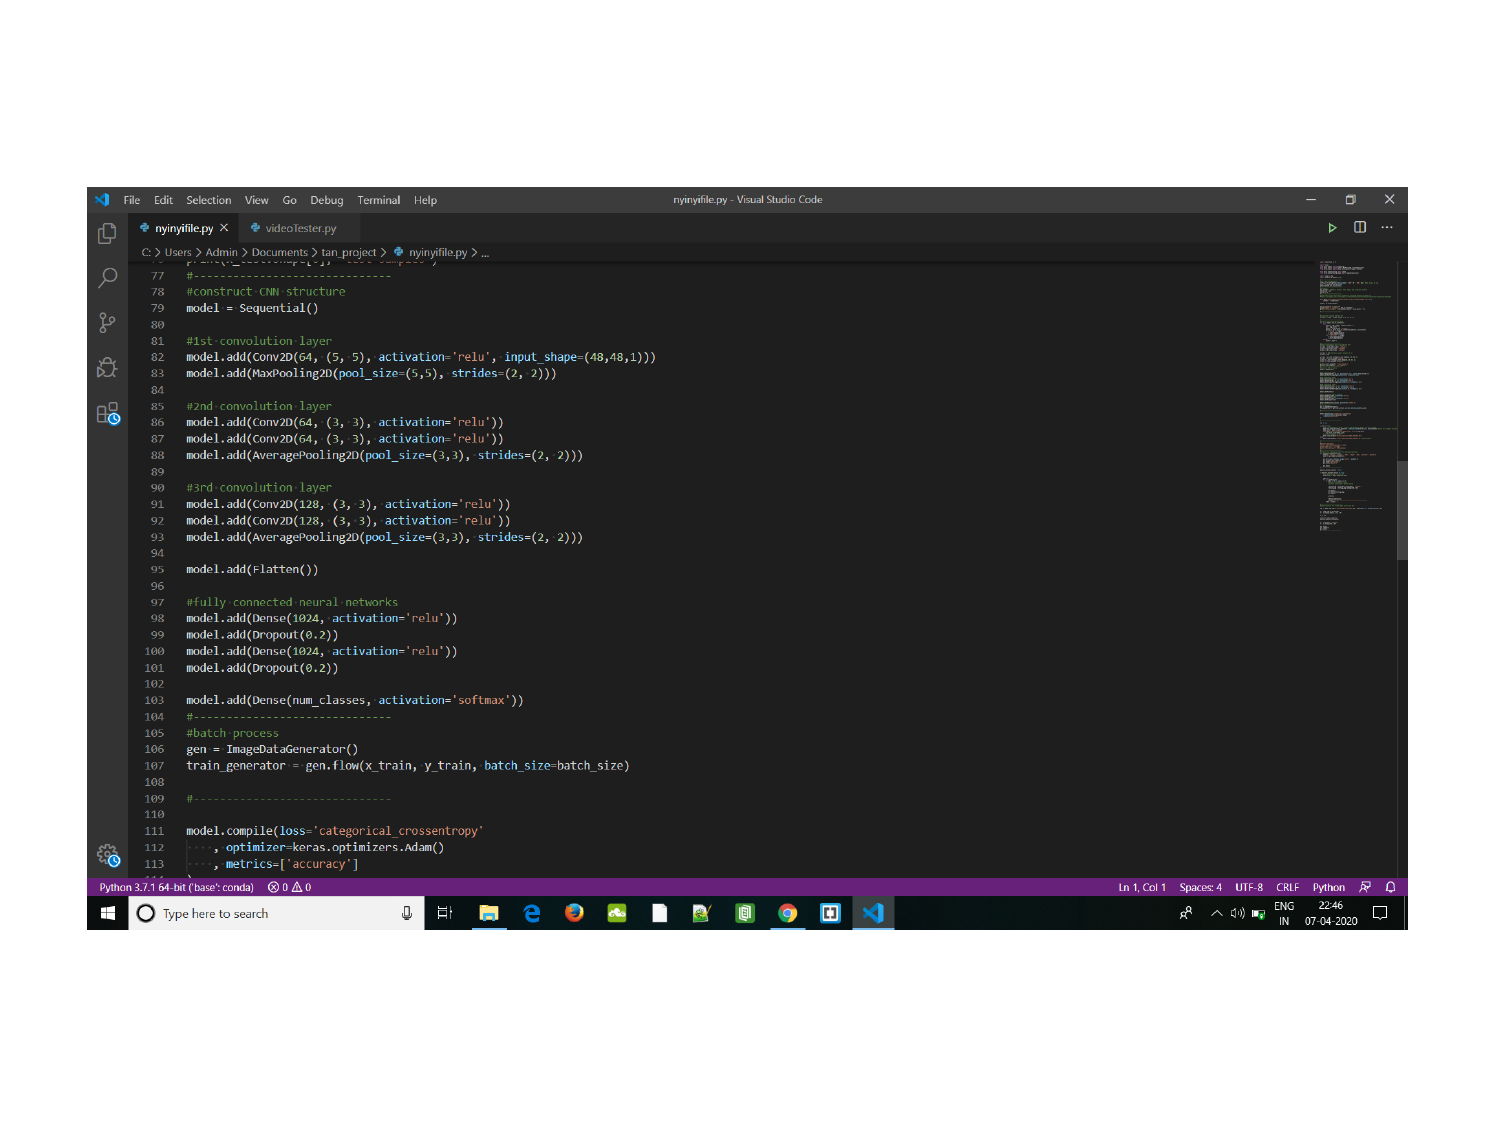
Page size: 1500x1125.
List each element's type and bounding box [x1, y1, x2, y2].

list [87, 187, 1408, 931]
